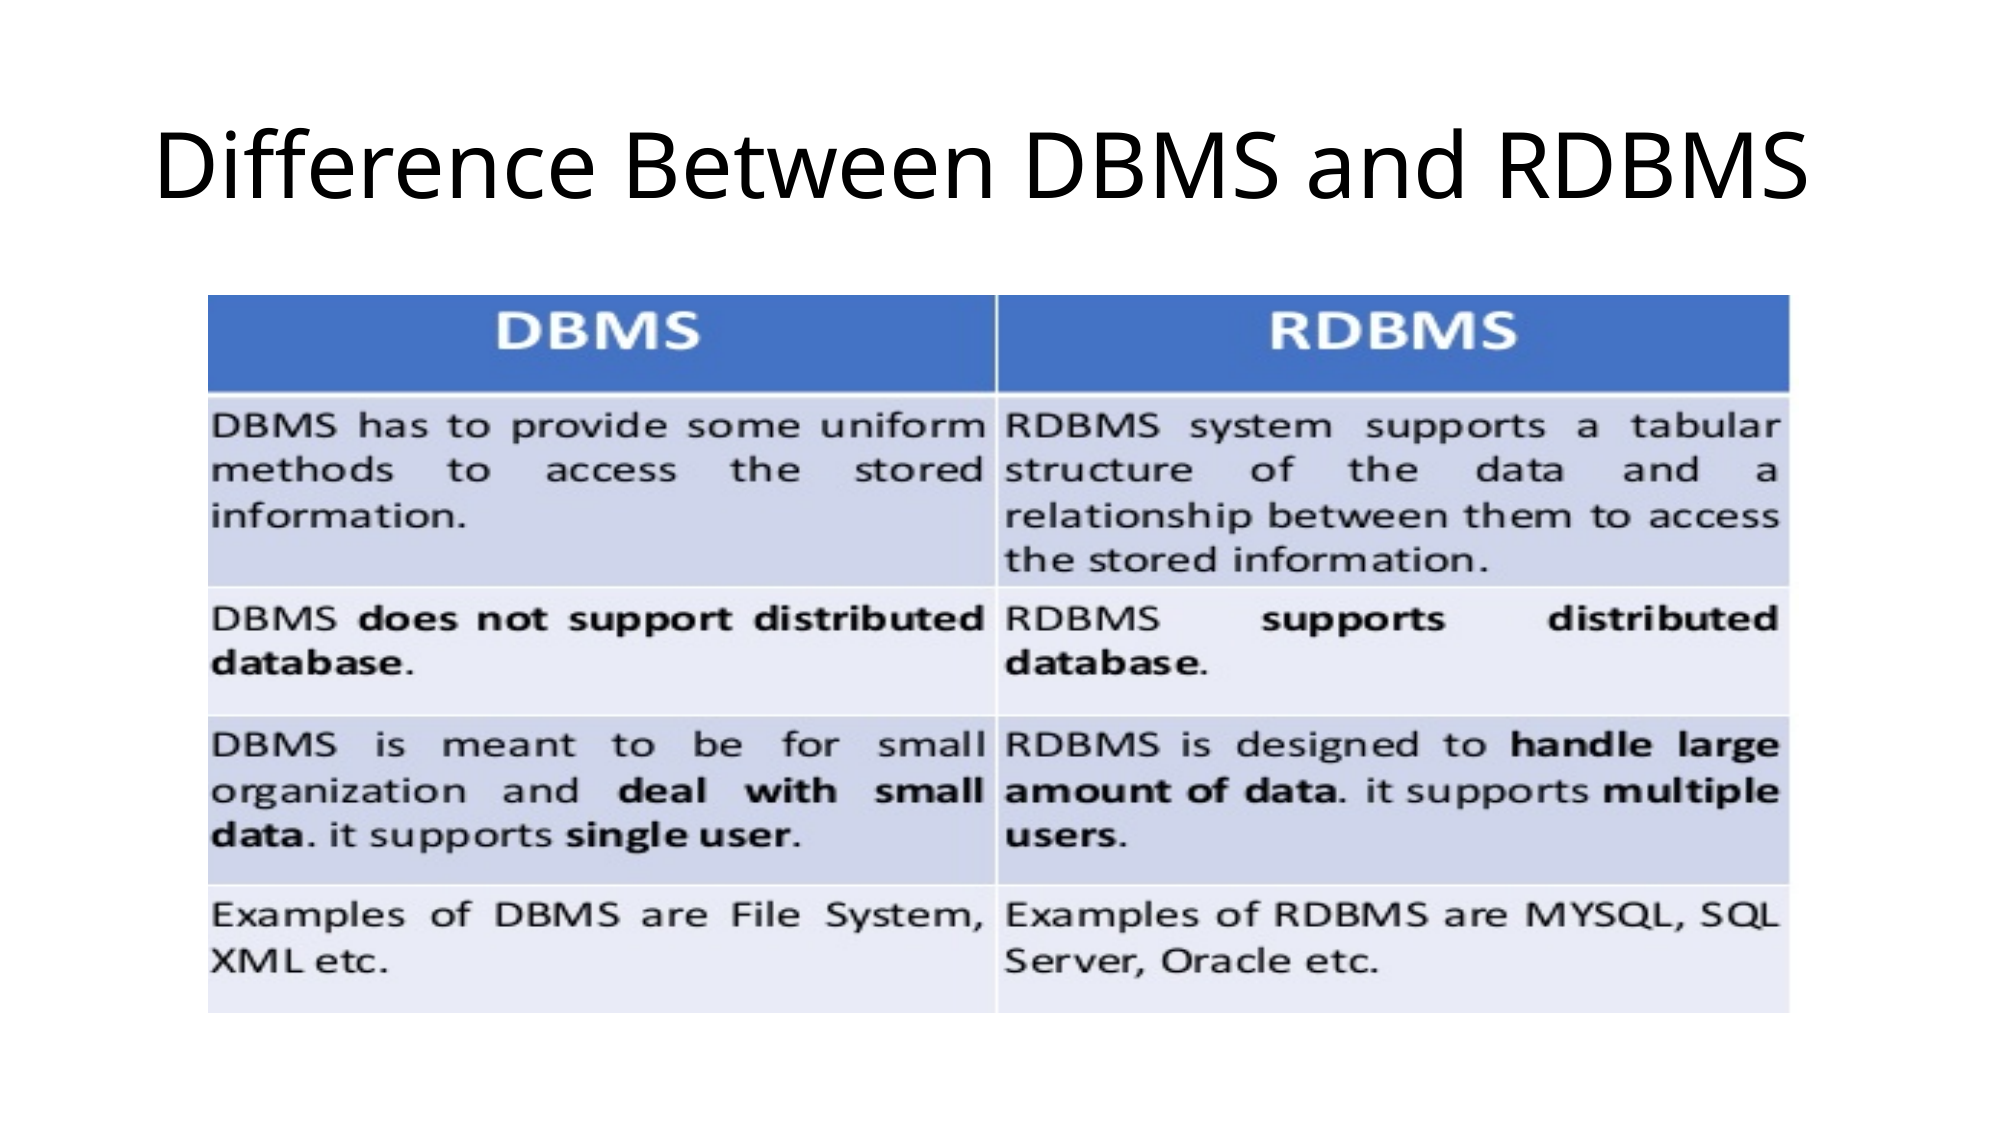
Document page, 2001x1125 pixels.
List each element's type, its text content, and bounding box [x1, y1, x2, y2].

title Difference Between DBMS and RDBMS [137, 59, 1863, 278]
picture [208, 295, 1799, 1014]
